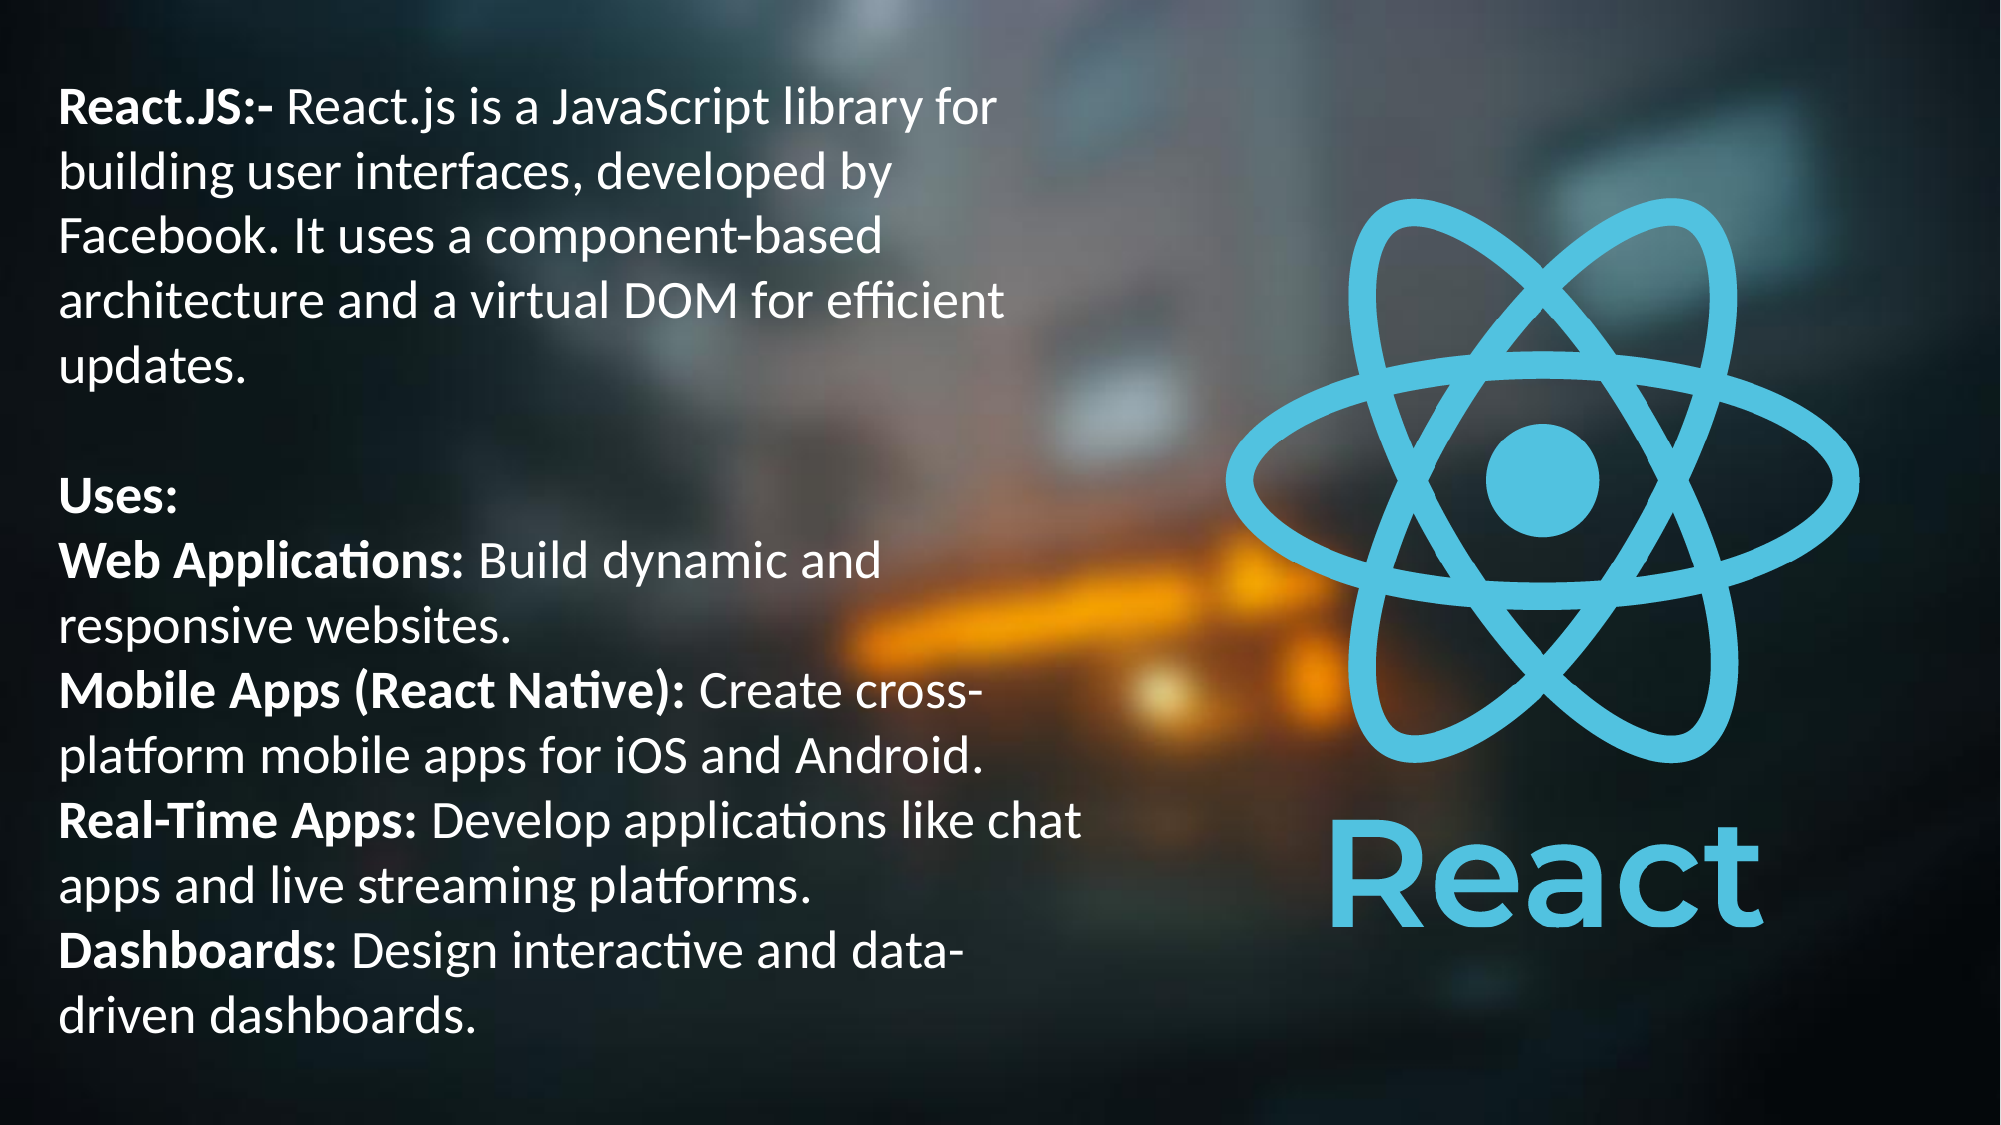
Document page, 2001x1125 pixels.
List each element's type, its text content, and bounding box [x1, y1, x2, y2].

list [1224, 197, 1860, 928]
picture [0, 0, 2001, 1125]
text_box React.JS:- React.js is a JavaScript library for building user interfaces, developed by Facebook. It uses a component-based architecture and a virtual DOM for efficient updates. Uses: Web Applications: Build dynamic and responsive websites. Mobile Apps (React Native): Create cross-platform mobile apps for iOS and Android. Real-Time Apps: Develop applications like chat apps and live streaming platforms. Dashboards: Design interactive and data-driven dashboards. [43, 62, 1113, 1117]
